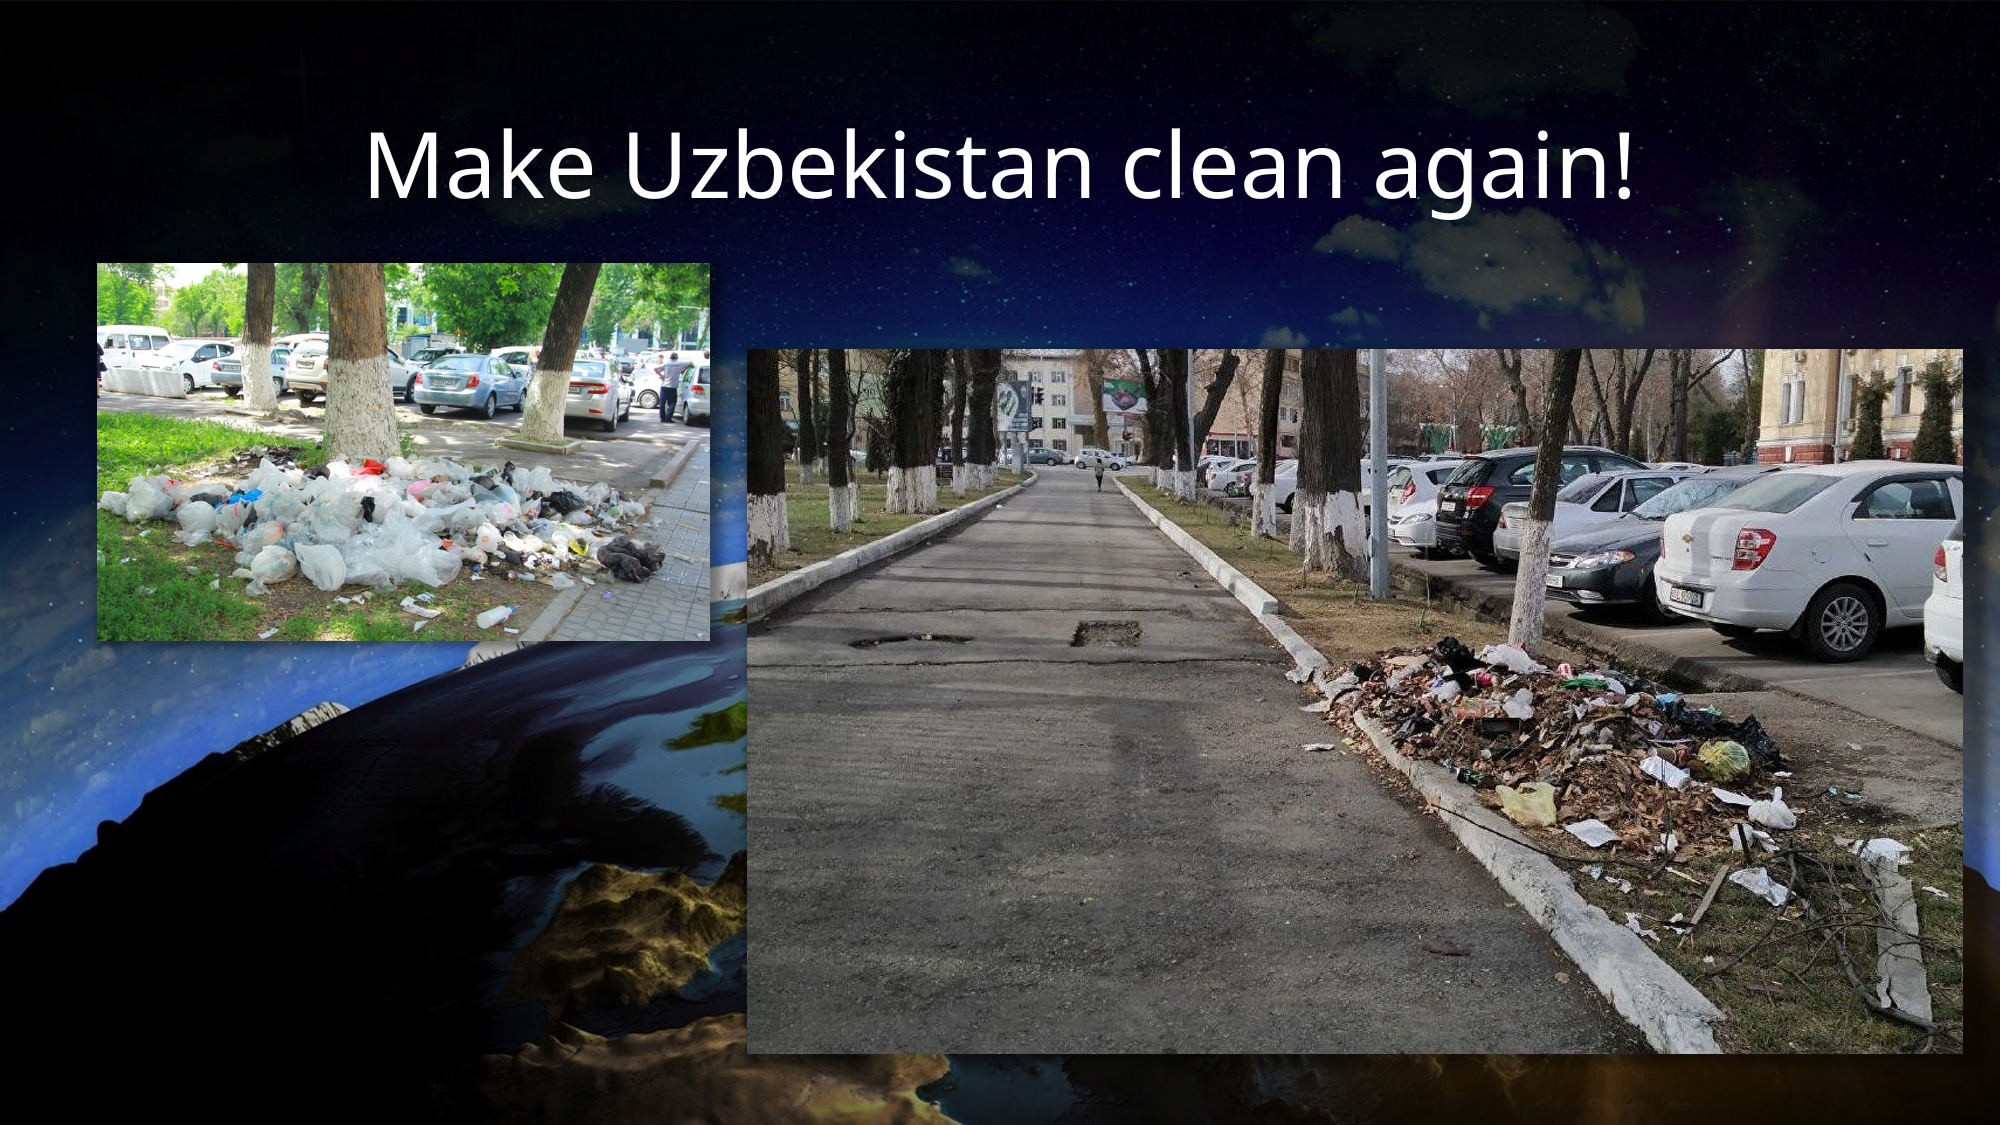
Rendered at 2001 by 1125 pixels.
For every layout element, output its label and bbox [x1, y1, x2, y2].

list [97, 263, 710, 641]
picture [0, 0, 2000, 1125]
list [747, 349, 1963, 1054]
